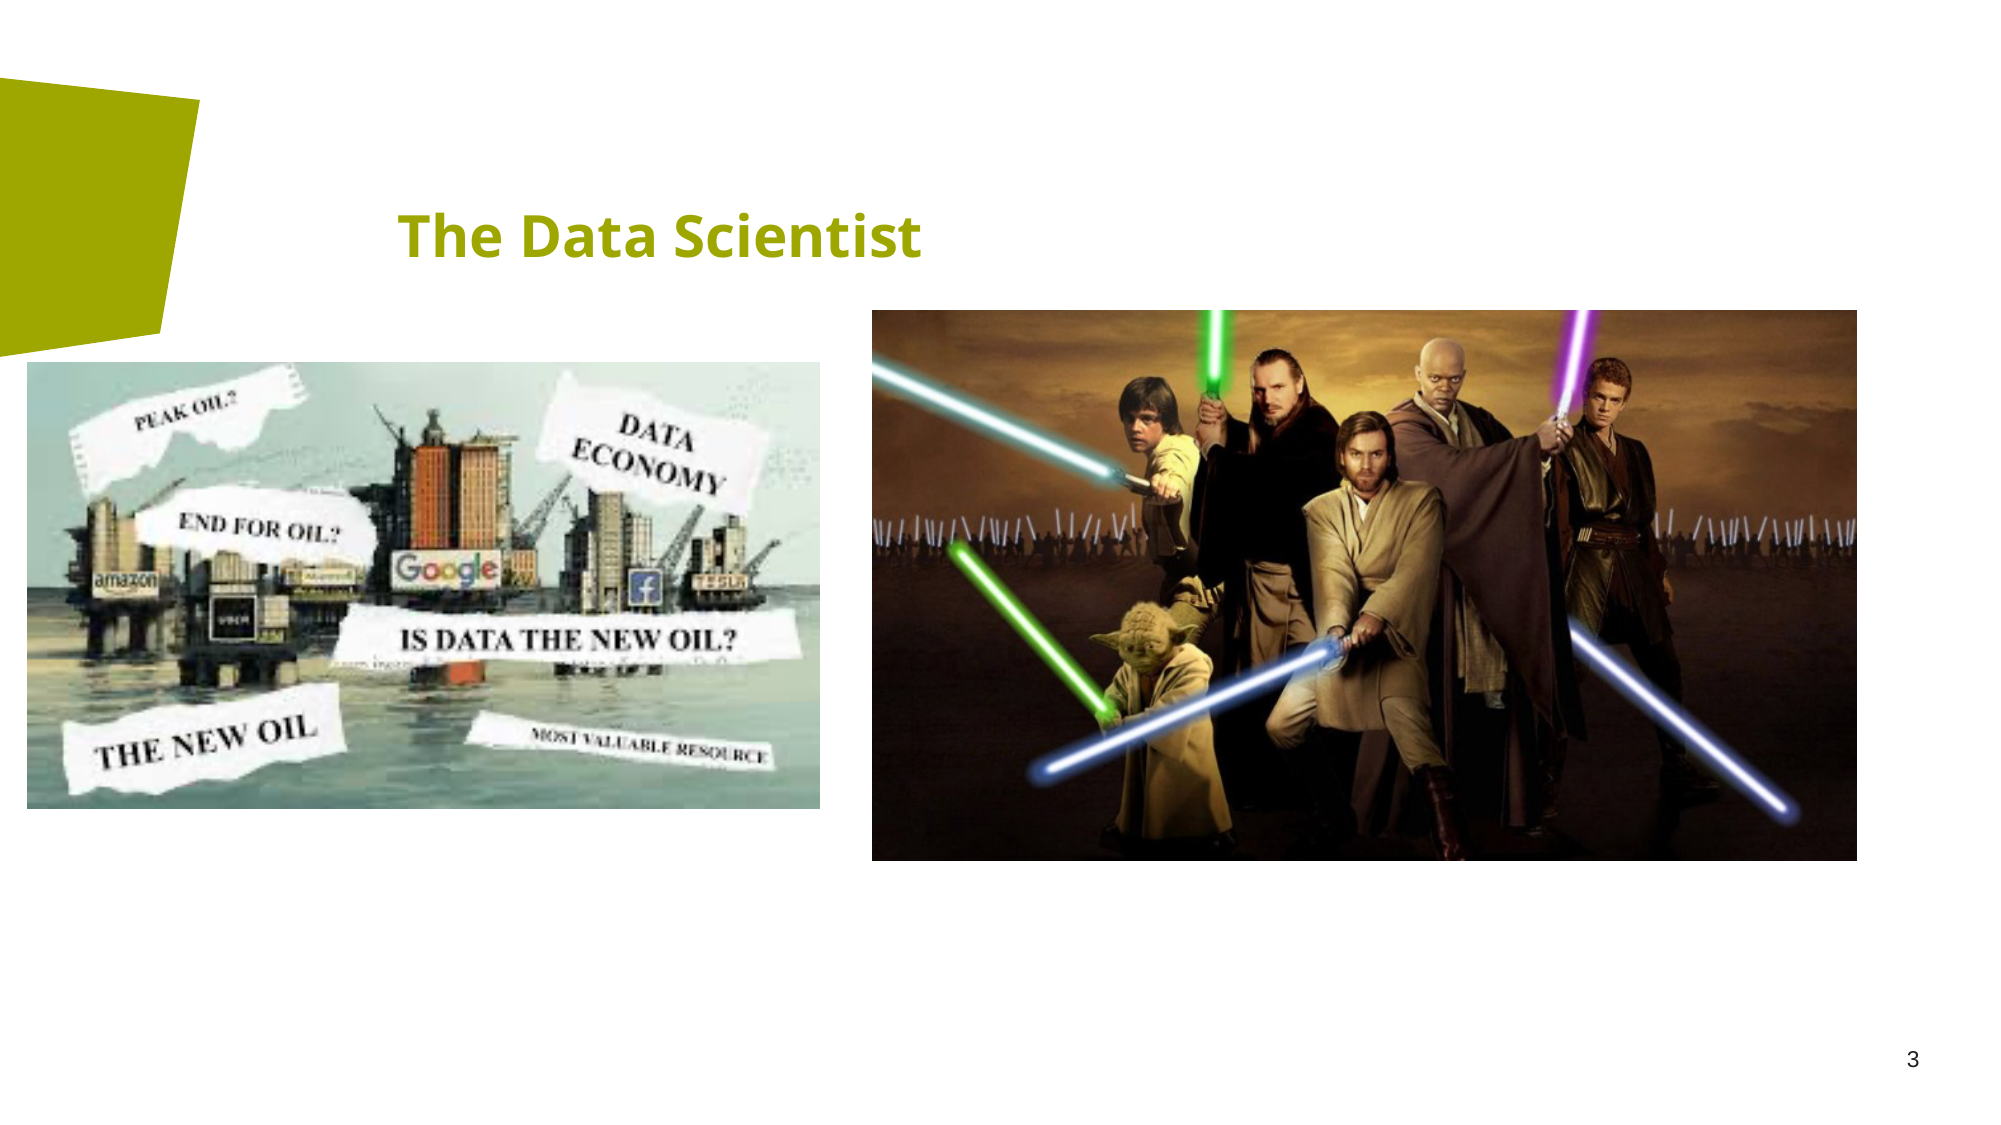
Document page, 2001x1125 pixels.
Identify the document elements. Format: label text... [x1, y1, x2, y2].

slide_number 3 [1825, 1042, 1920, 1070]
picture [27, 362, 820, 810]
title The Data Scientist [397, 199, 1566, 271]
picture [872, 310, 1857, 861]
